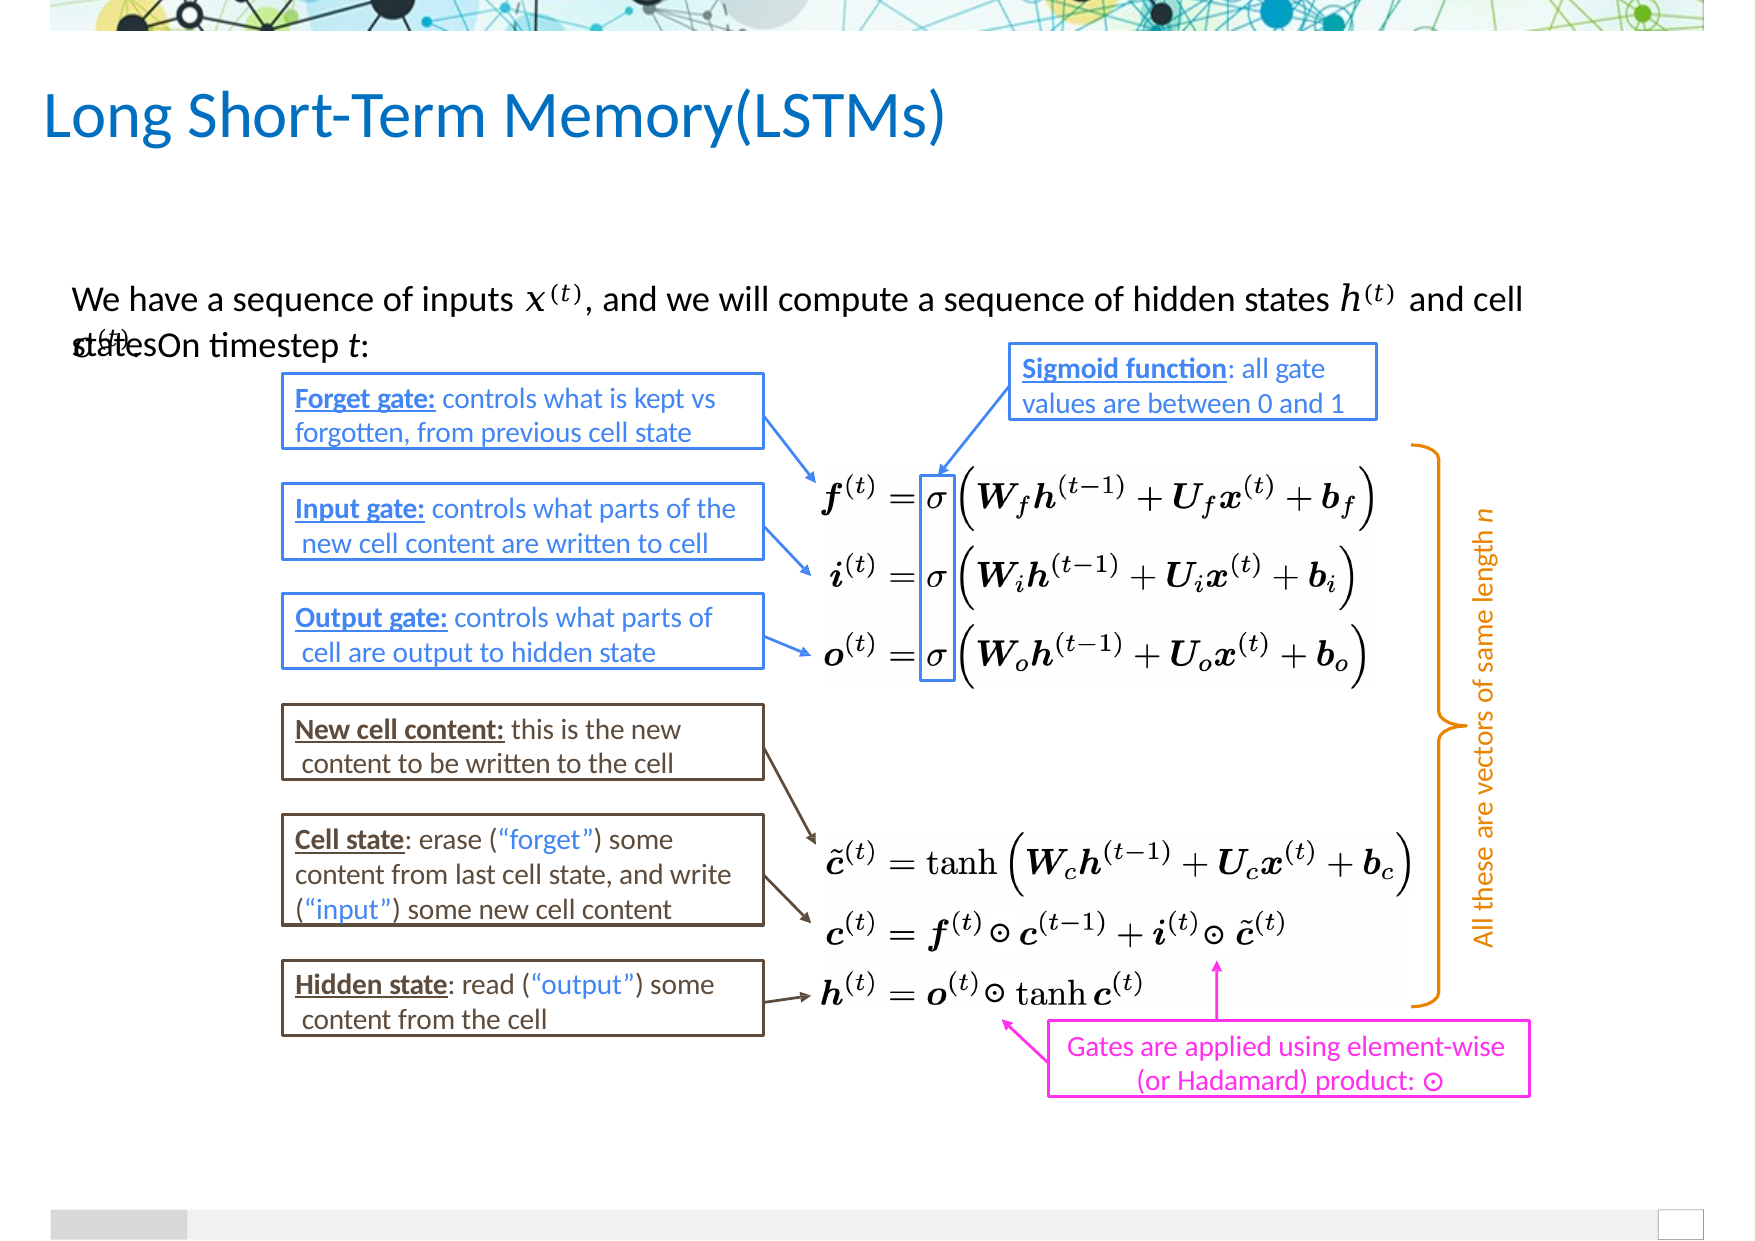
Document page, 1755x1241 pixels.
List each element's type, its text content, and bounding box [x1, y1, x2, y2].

text_box [762, 524, 812, 577]
text_box [1411, 444, 1467, 1007]
text_box Cell state: erase (“forget”) some content from last cell state, and write (“input”) some new cell content [282, 814, 764, 926]
picture [821, 466, 1373, 689]
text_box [918, 384, 1011, 682]
text_box Gates are applied using element-wise (or Hadamard) product: ⊙ [1048, 1020, 1530, 1097]
text_box Forget gate: controls what is kept vs forgotten, from previous cell state [282, 373, 764, 449]
text_box [762, 873, 812, 924]
text_box We have a sequence of inputs 𝑥(𝑡), and we will compute a sequence of hidden states ℎ(𝑡) and cell states [67, 268, 1617, 364]
text_box Output gate: controls what parts of cell are output to hidden state [282, 593, 764, 669]
text_box Long Short-Term Memory(LSTMs) [43, 70, 1615, 151]
picture [821, 832, 1410, 1006]
text_box [1011, 1030, 1050, 1064]
text_box New cell content: this is the new content to be written to the cell [282, 704, 764, 780]
text_box All these are vectors of same length n [1463, 501, 1499, 951]
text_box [980, 913, 1223, 1021]
text_box [762, 991, 812, 1004]
text_box [762, 634, 812, 657]
text_box 𝑐(𝑡). On timestep t: [66, 313, 371, 366]
text_box Sigmoid function: all gate values are between 0 and 1 [1009, 343, 1377, 420]
text_box [762, 414, 816, 484]
text_box [761, 745, 816, 845]
text_box Input gate: controls what parts of the new cell content are written to cell [282, 483, 764, 560]
picture [50, 0, 1704, 31]
text_box Hidden state: read (“output”) some content from the cell [282, 960, 764, 1036]
